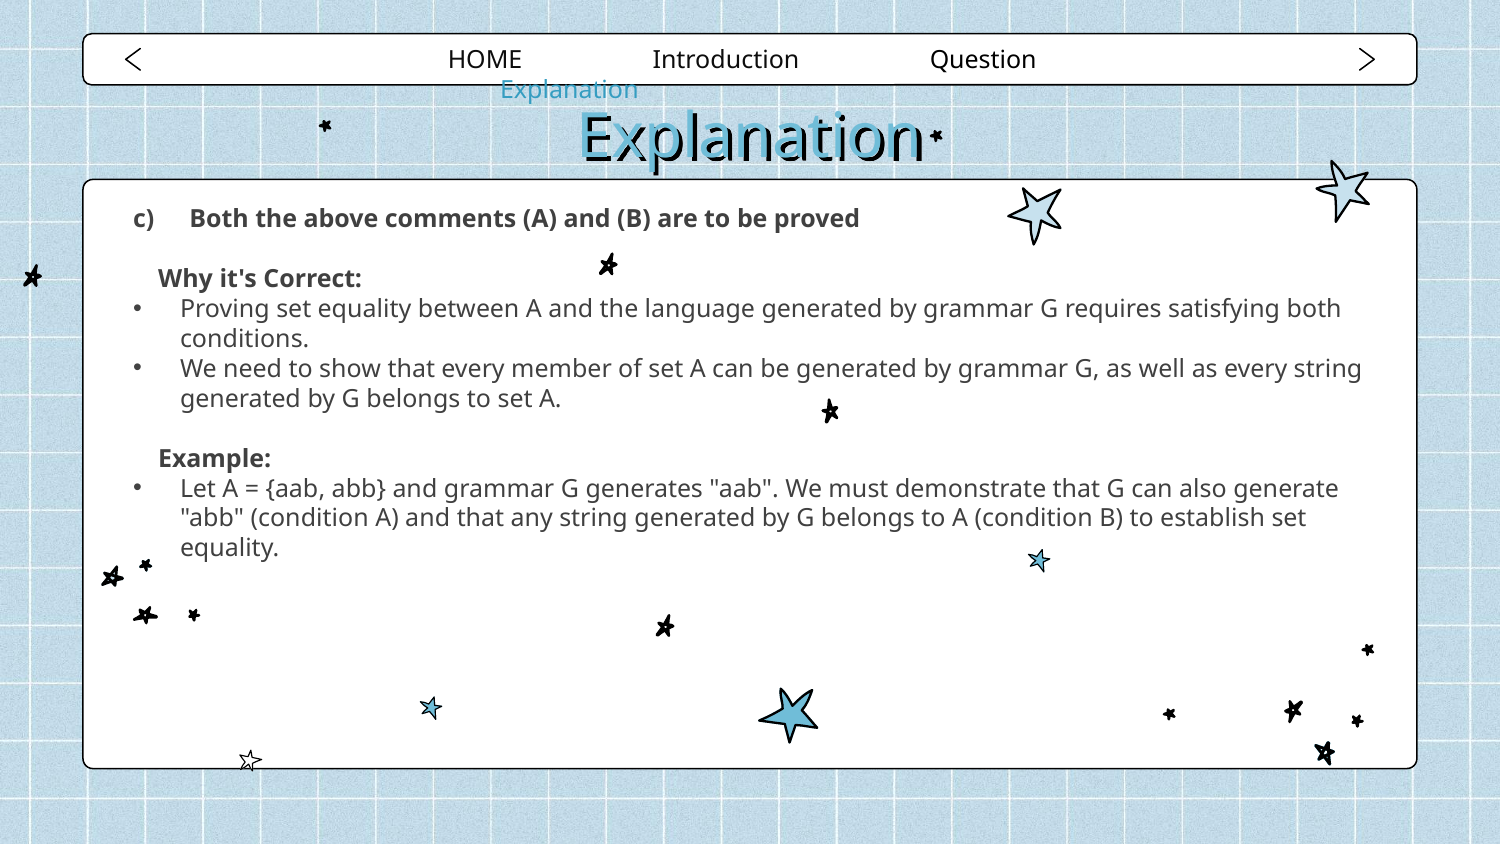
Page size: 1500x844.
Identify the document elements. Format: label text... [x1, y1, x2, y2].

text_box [1315, 159, 1371, 224]
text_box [762, 681, 818, 746]
text_box [929, 130, 943, 143]
text_box [23, 264, 42, 287]
text_box [655, 614, 675, 637]
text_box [1283, 699, 1365, 766]
list Both the above comments (A) and (B) are to be proved Why it's Correct: Proving set equality between A and the language generated by grammar G requires satisfying both conditions. We need to show that every member of set A can be generated by grammar G, as well as every string generated by G belongs to set A. Example: Let A = {aab, abb} and grammar G generates "aab". We must demonstrate that G can also generate "abb" (condition A) and that any string generated by G belongs to A (condition B) to establish set equality. [118, 187, 1382, 759]
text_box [1027, 548, 1051, 573]
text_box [100, 558, 201, 625]
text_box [419, 696, 443, 721]
text_box [318, 120, 332, 133]
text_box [239, 749, 263, 772]
text_box [598, 252, 618, 276]
picture [0, 0, 1500, 844]
text_box [821, 398, 839, 424]
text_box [1011, 180, 1067, 245]
text_box [82, 33, 1417, 85]
text_box HOME Introduction Question Explanation [433, 35, 1125, 111]
text_box [1162, 708, 1176, 721]
text_box [1361, 643, 1375, 657]
title Explanation [118, 93, 1382, 172]
